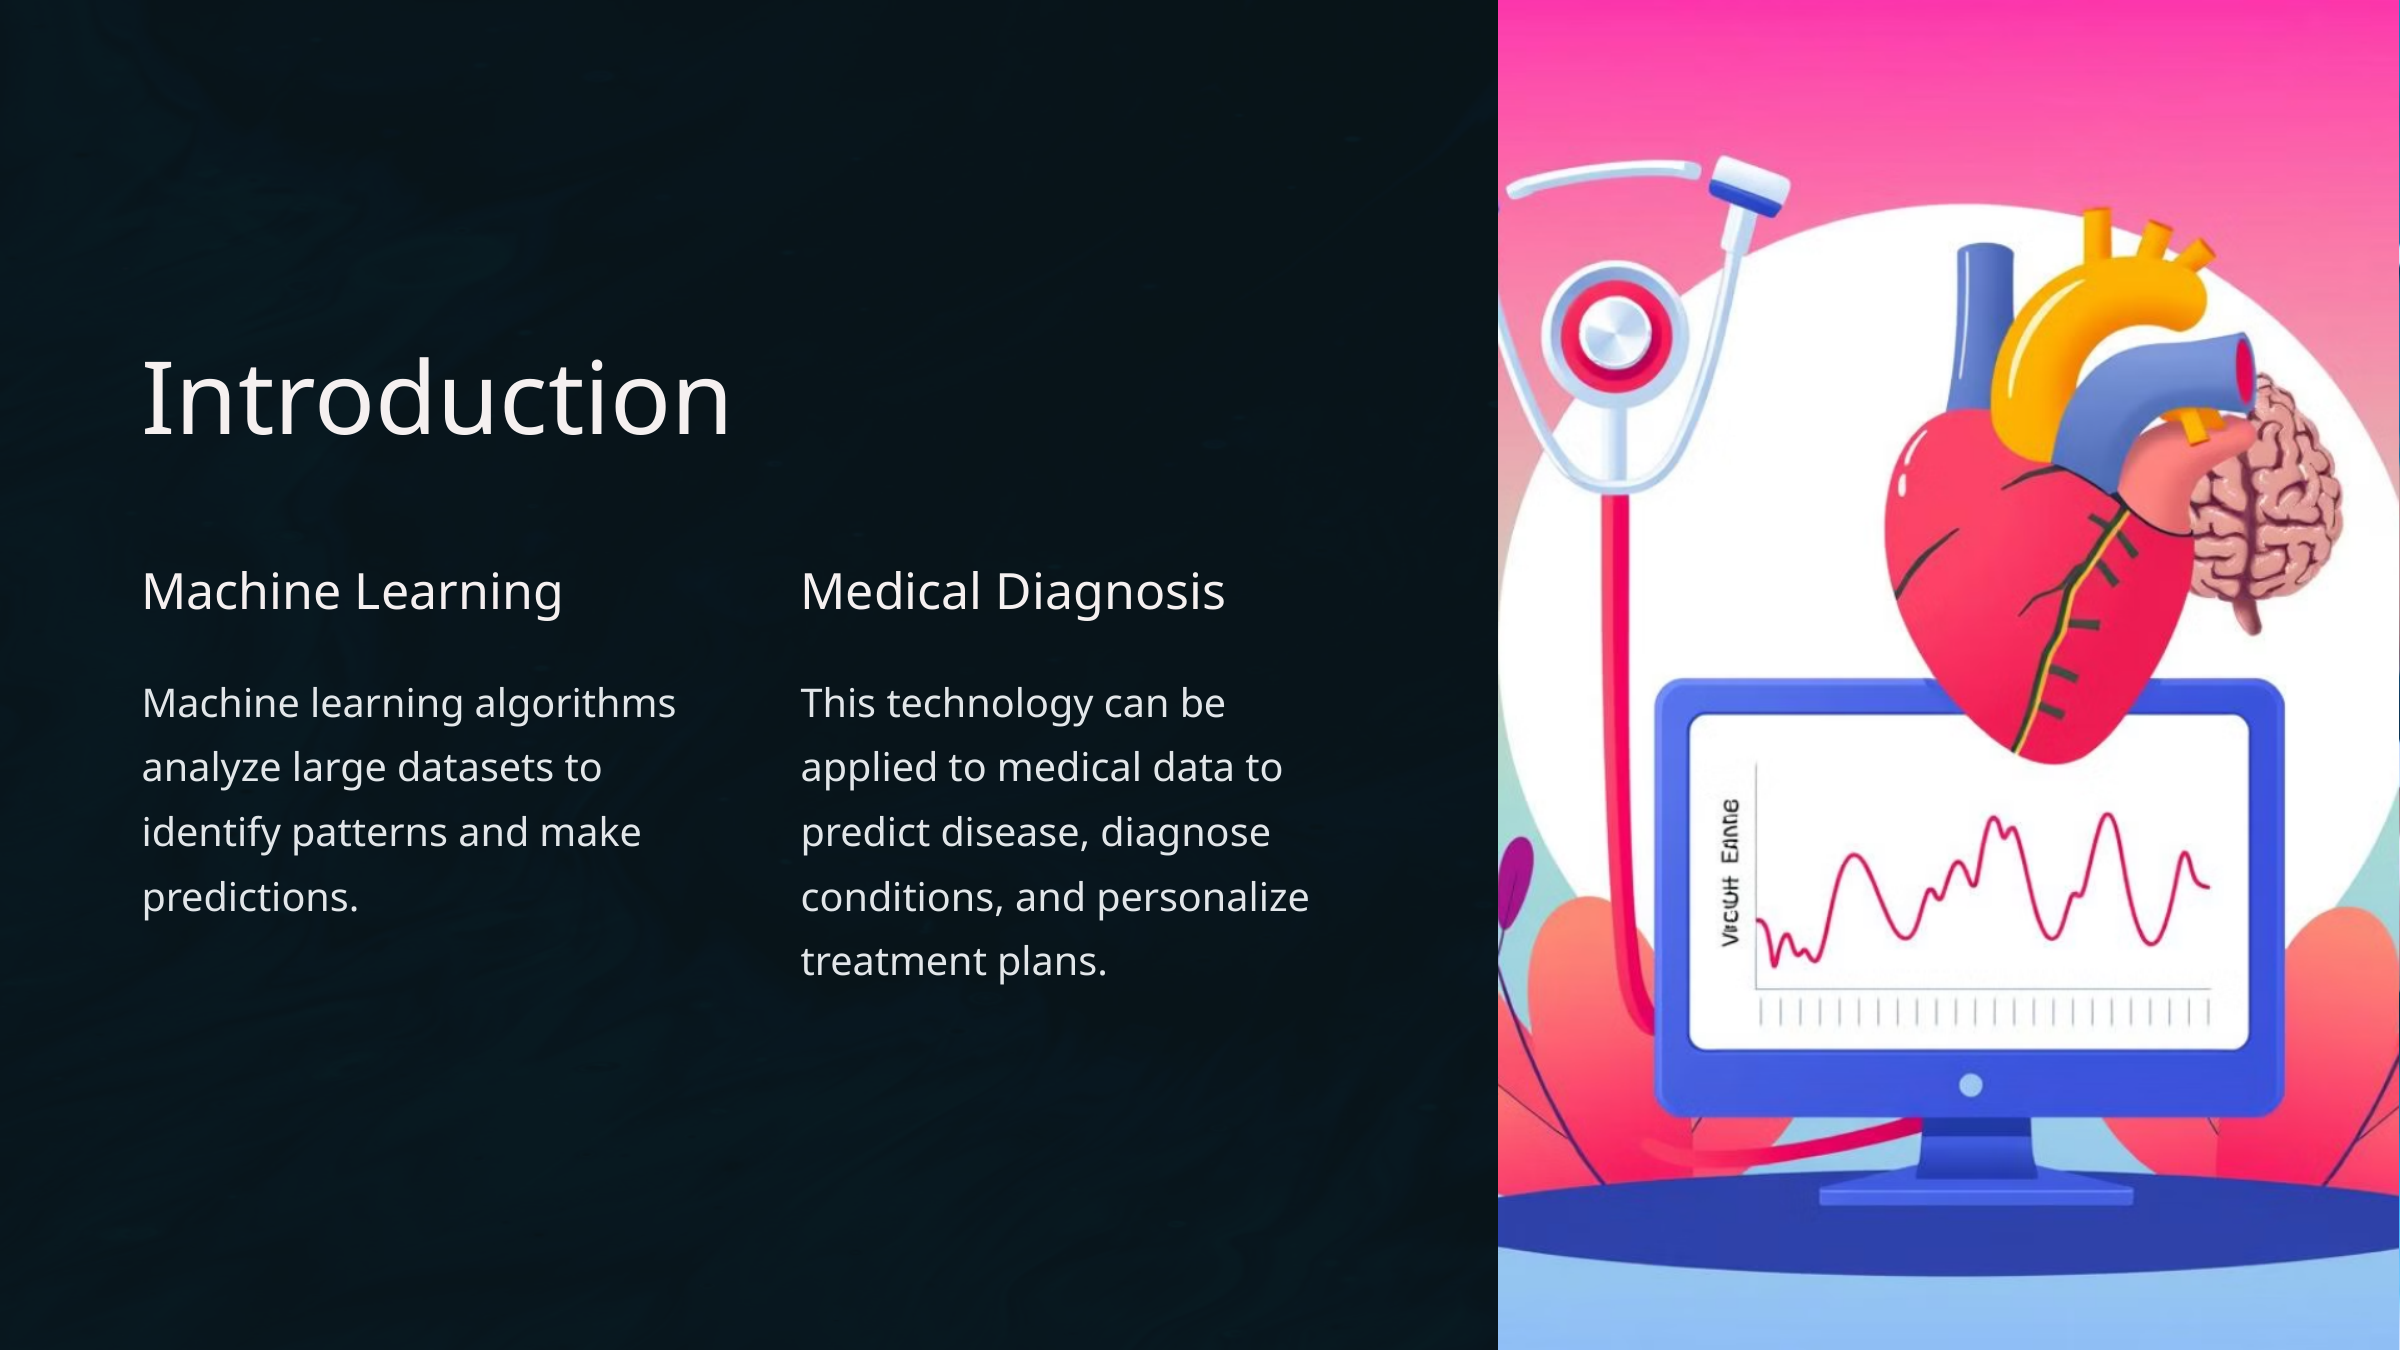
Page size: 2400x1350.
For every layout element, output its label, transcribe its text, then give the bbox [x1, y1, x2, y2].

picture [1498, 0, 2400, 1350]
text_box Medical Diagnosis [800, 556, 1307, 620]
text_box Machine learning algorithms analyze large datasets to identify patterns and make predictions. [141, 660, 701, 985]
text_box This technology can be applied to medical data to predict disease, diagnose conditions, and personalize treatment plans. [800, 660, 1360, 985]
text_box Machine Learning [141, 556, 648, 620]
text_box Introduction [141, 328, 1155, 456]
